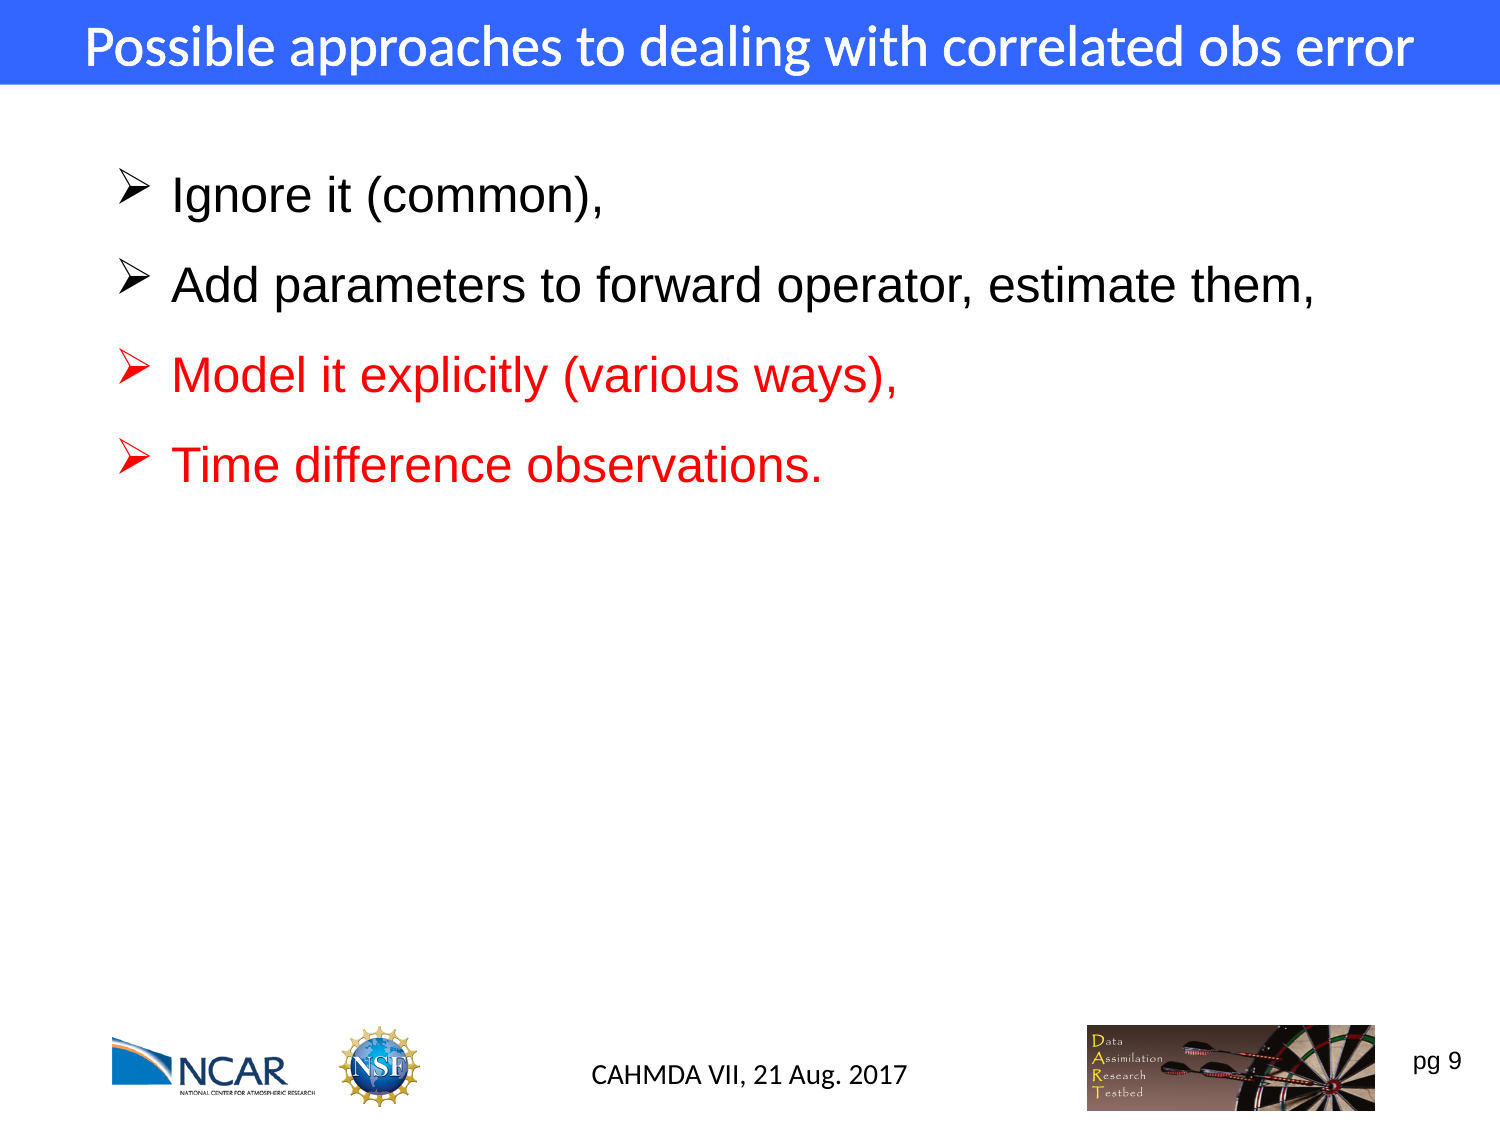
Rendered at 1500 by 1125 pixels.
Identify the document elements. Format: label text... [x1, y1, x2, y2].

picture [112, 1037, 315, 1095]
footer CAHMDA VII, 21 Aug. 2017 [512, 1042, 988, 1103]
picture [1087, 1025, 1375, 1111]
picture [337, 1024, 421, 1108]
text_box Ignore it (common), Add parameters to forward operator, estimate them, Model it explicitly (various ways), Time difference observations. [99, 124, 1425, 500]
text_box Possible approaches to dealing with correlated obs error [0, 0, 1500, 85]
